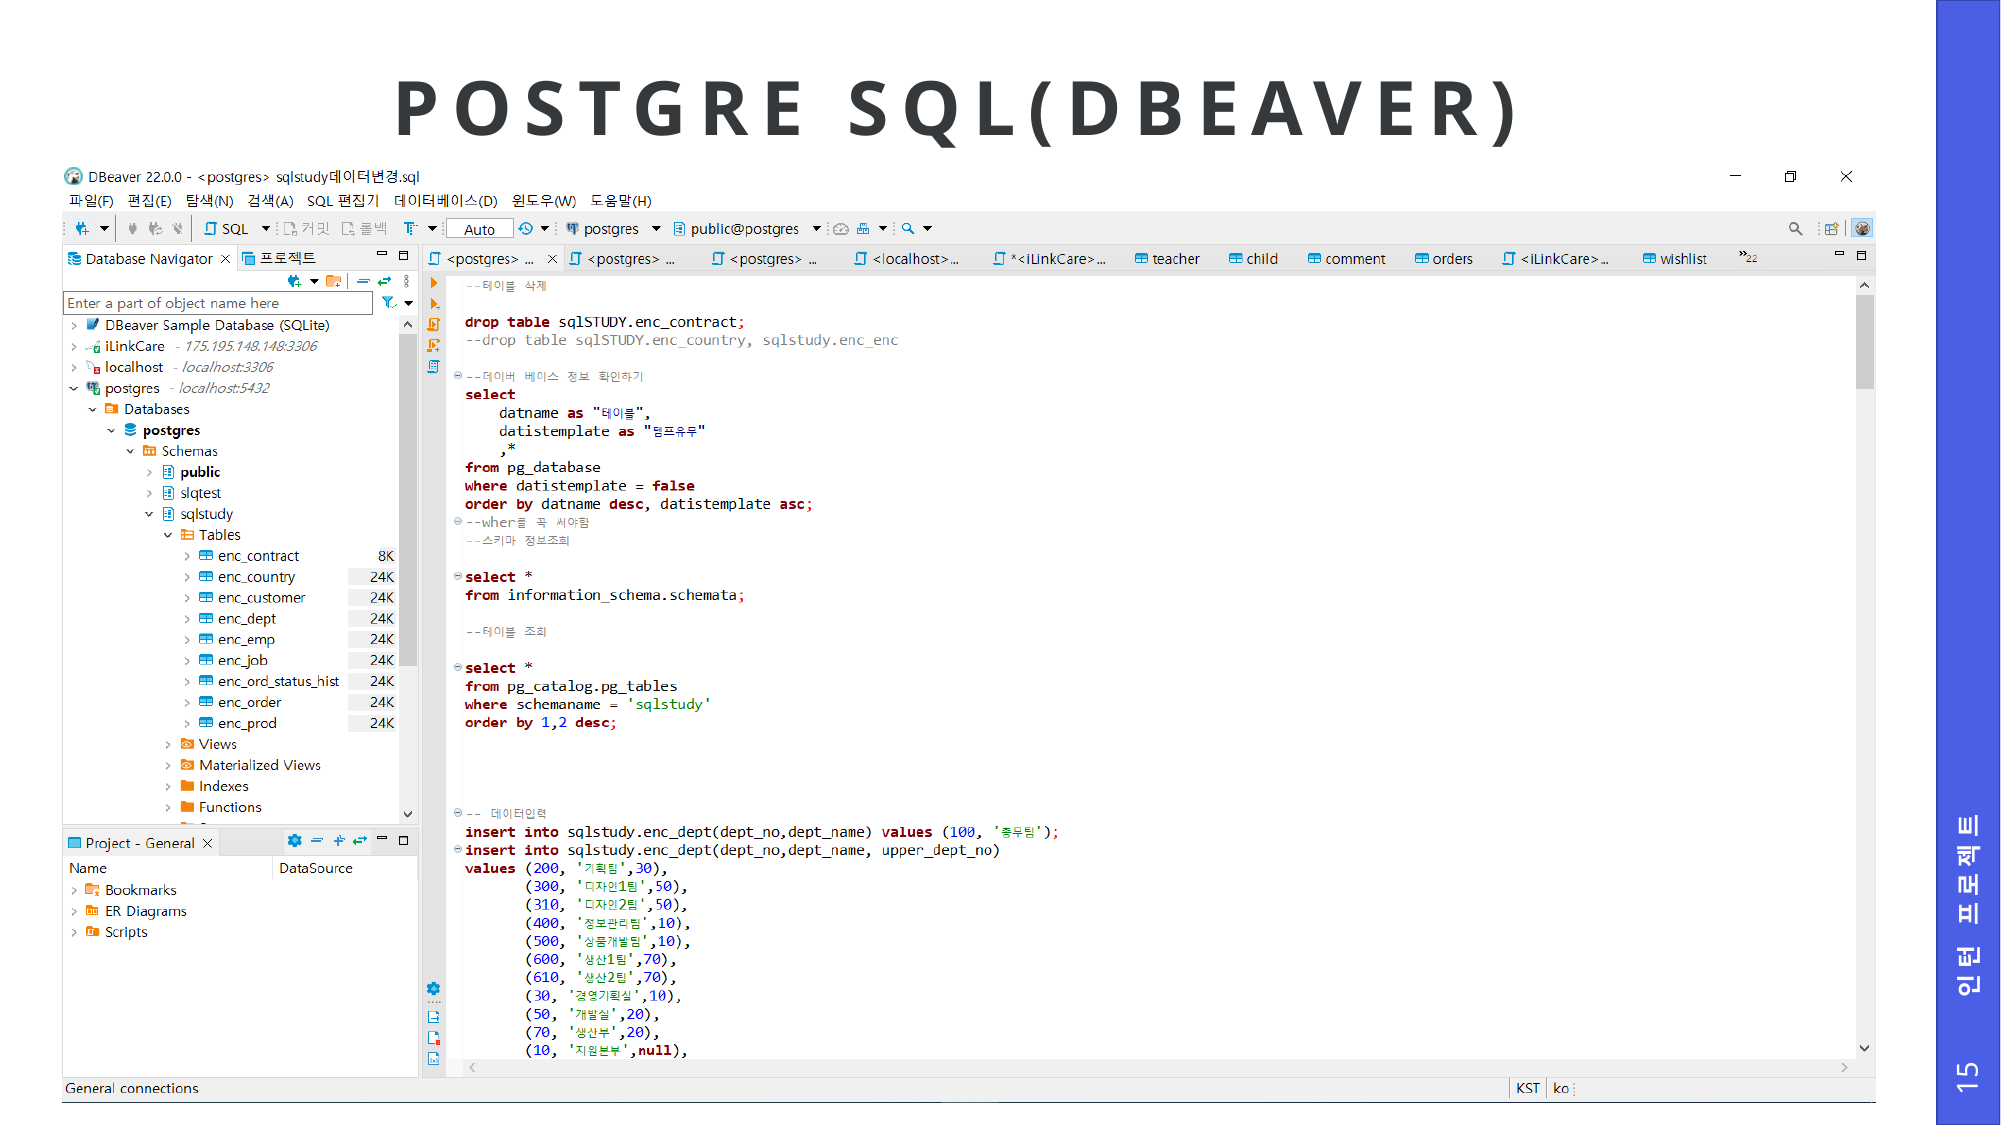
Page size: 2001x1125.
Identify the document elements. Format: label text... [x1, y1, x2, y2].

picture [62, 164, 1876, 1103]
title postgre sql(dbeaver) [124, 57, 1786, 164]
footer 인턴 프로젝트 [1937, 0, 2000, 1032]
slide_number 15 [1937, 1032, 2000, 1125]
